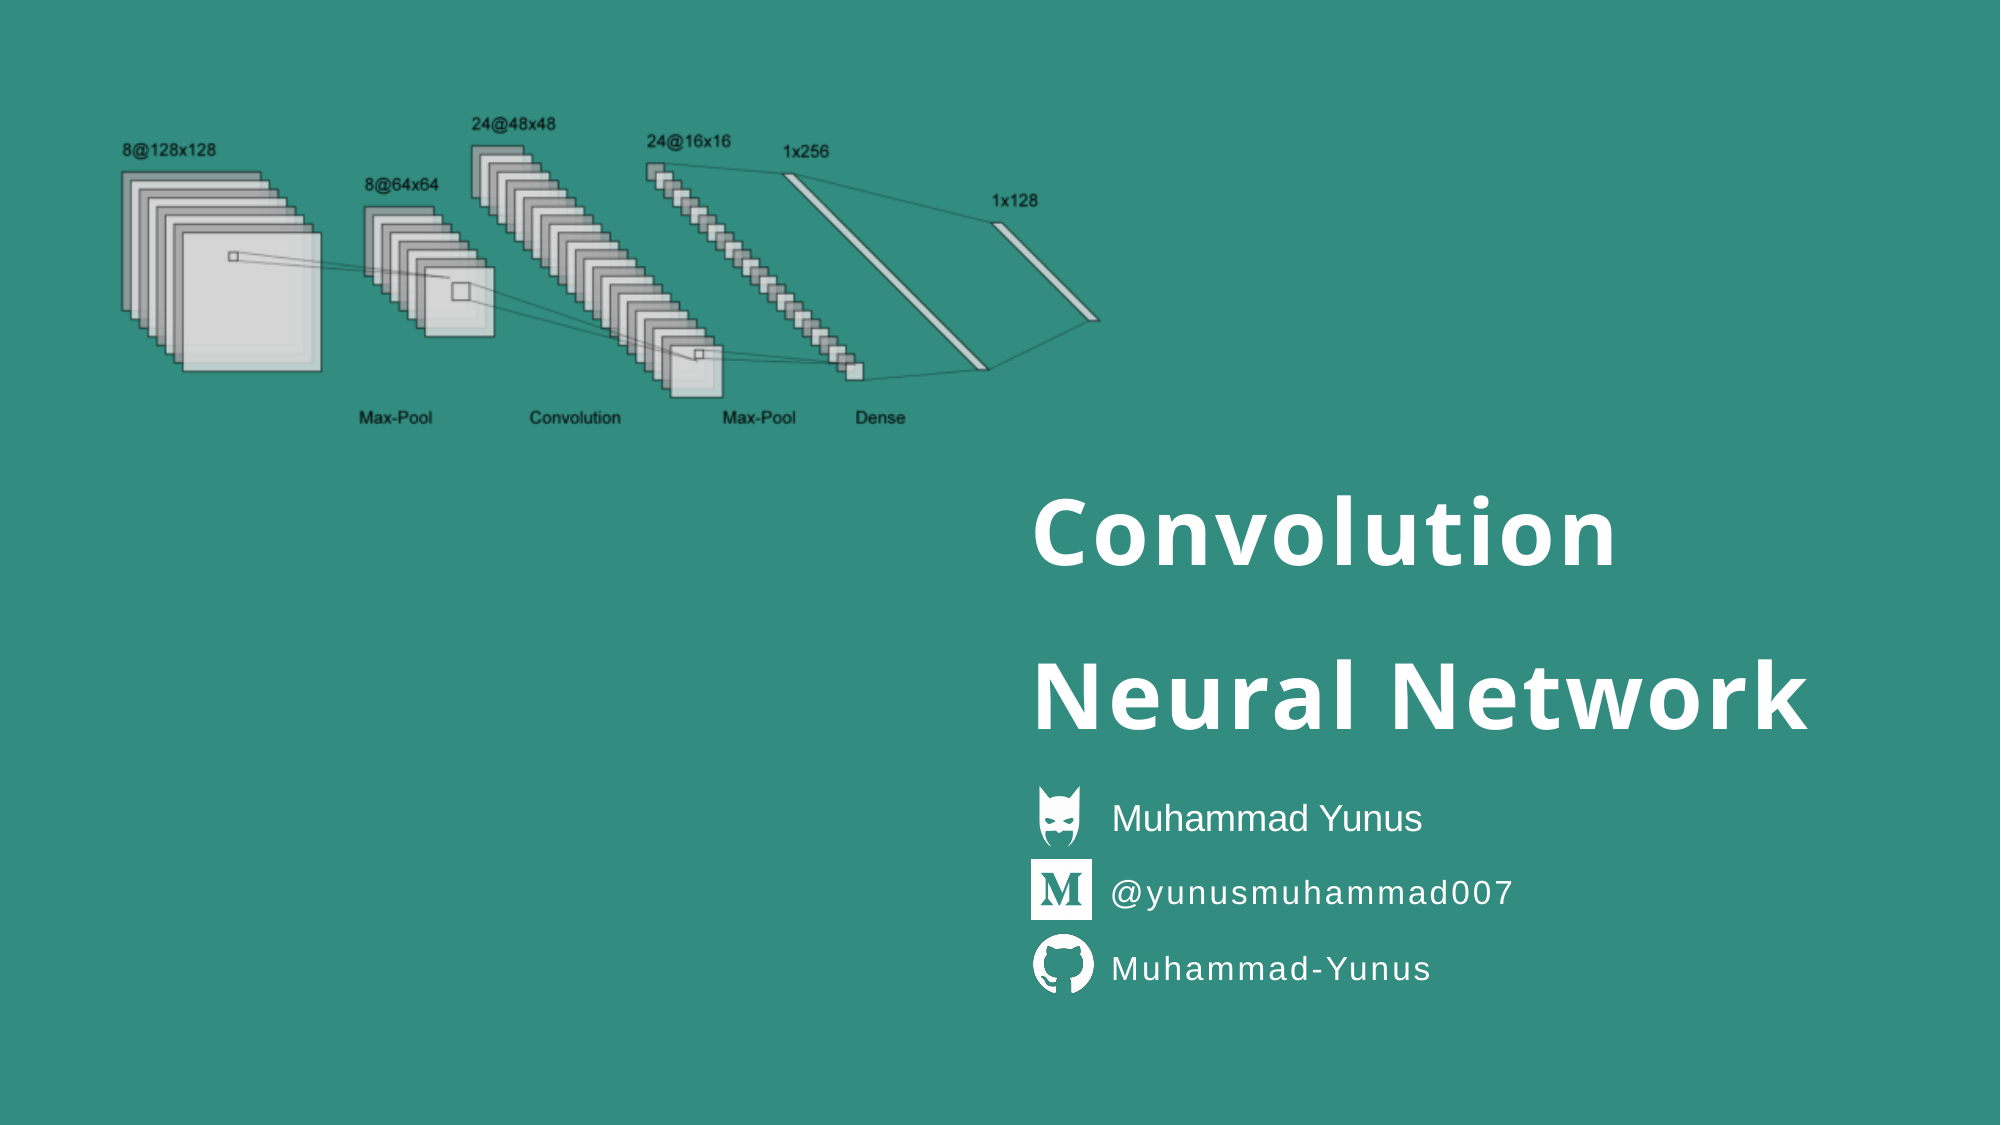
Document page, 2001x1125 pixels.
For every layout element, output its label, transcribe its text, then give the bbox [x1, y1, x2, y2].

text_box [1029, 786, 1570, 1007]
picture [96, 57, 1196, 476]
text_box Convolution Neural Network [1014, 440, 1944, 739]
